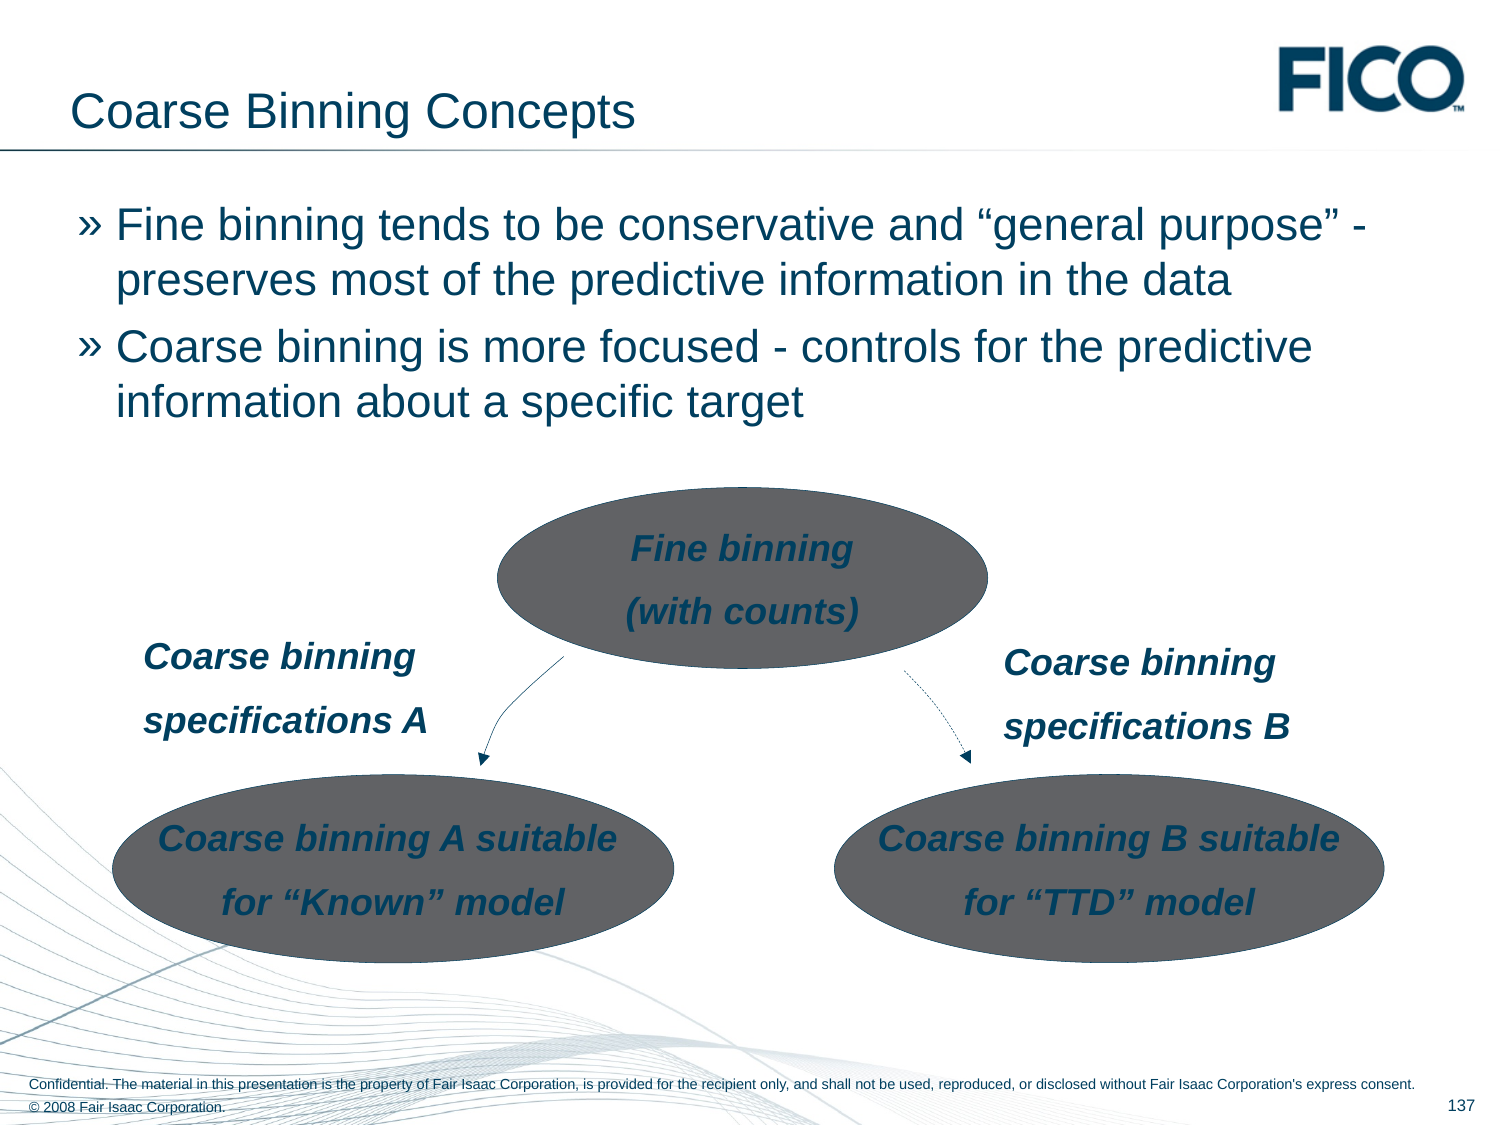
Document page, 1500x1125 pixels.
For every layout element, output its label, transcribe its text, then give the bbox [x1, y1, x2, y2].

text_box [112, 487, 1385, 964]
picture [0, 0, 1500, 1125]
list Fine binning tends to be conservative and “general purpose” - preserves most of the predictive information in the data Coarse binning is more focused - controls for the predictive information about a specific target [62, 187, 1463, 503]
title Coarse Binning Concepts [62, 0, 1463, 139]
